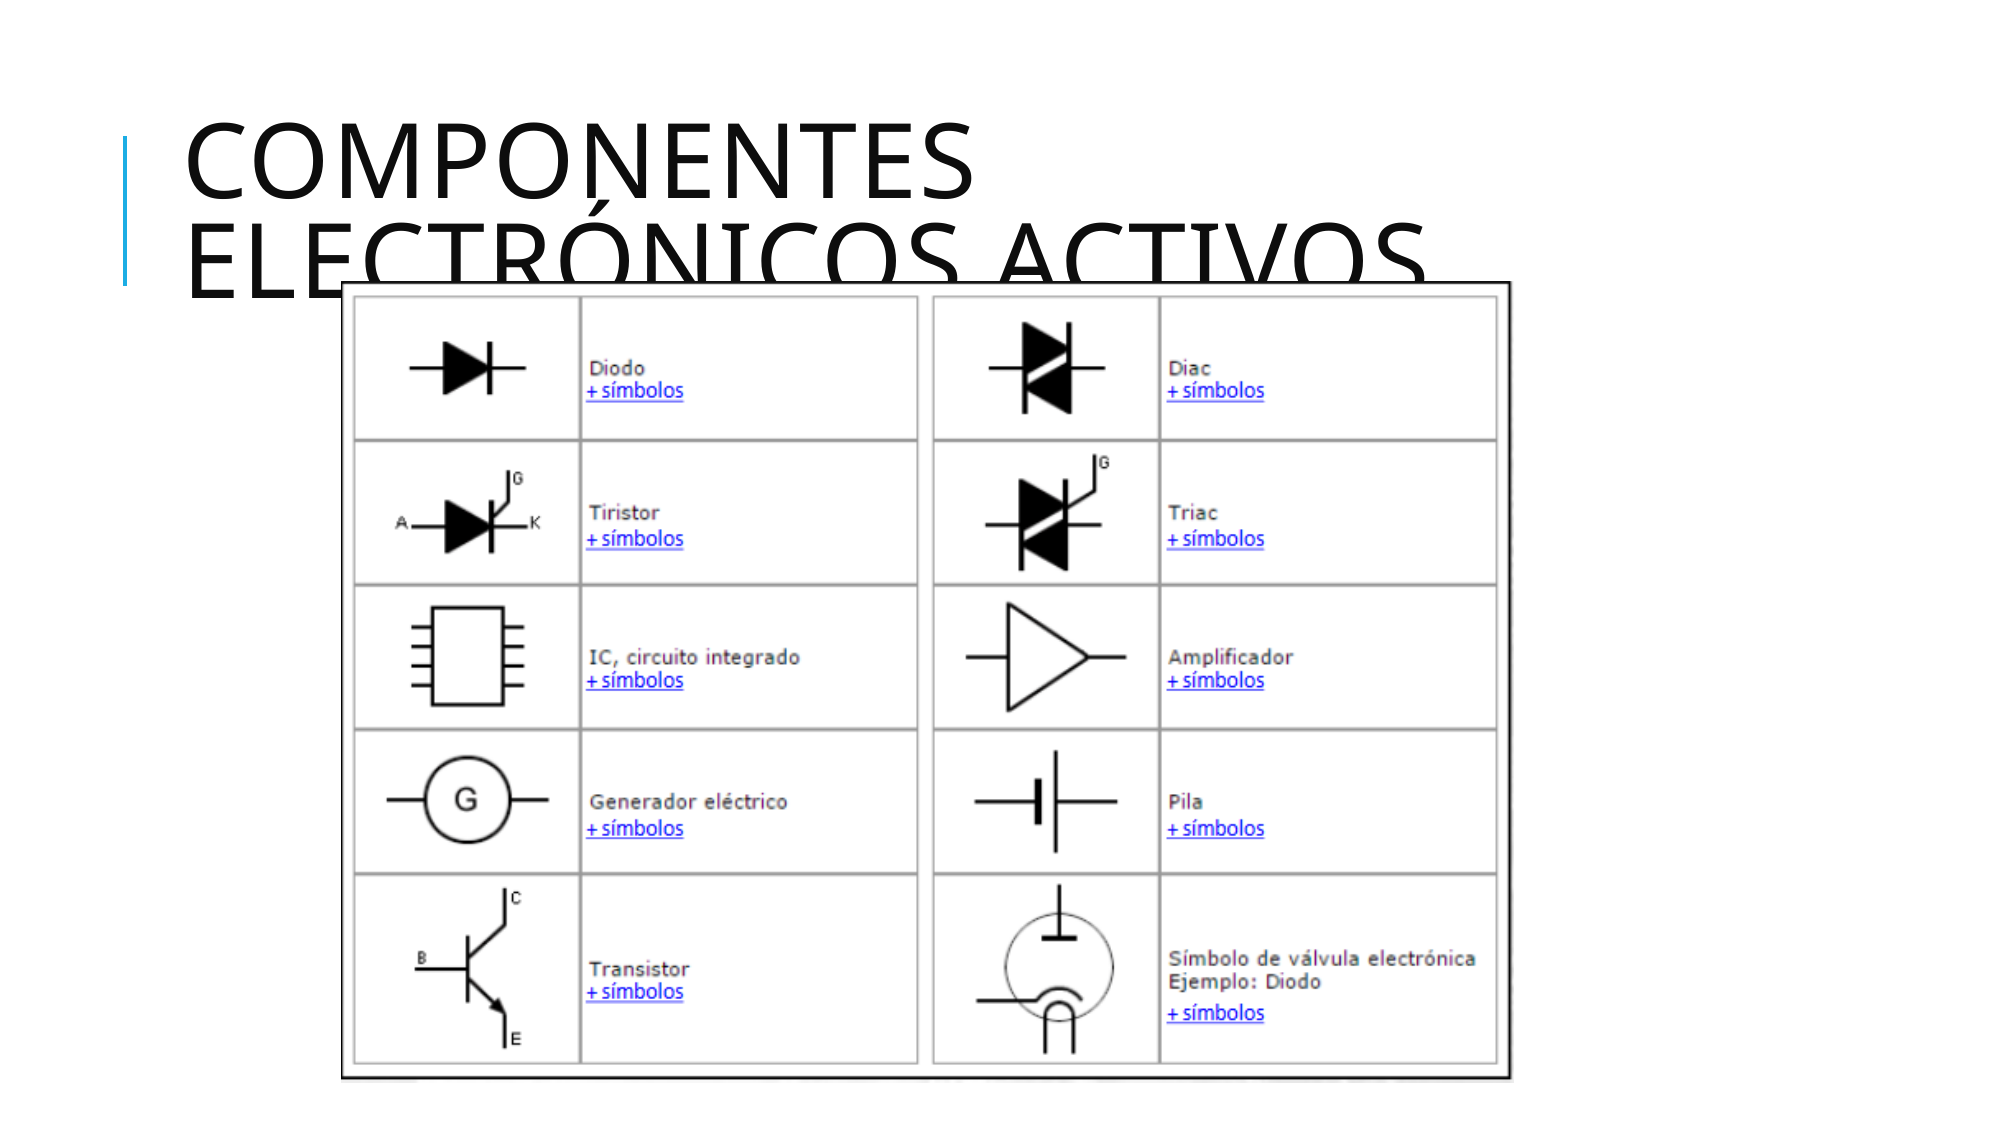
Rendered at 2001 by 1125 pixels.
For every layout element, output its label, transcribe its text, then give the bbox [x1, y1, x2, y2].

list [341, 281, 1515, 1083]
title Componentes electrónicos activos [168, 96, 1763, 342]
